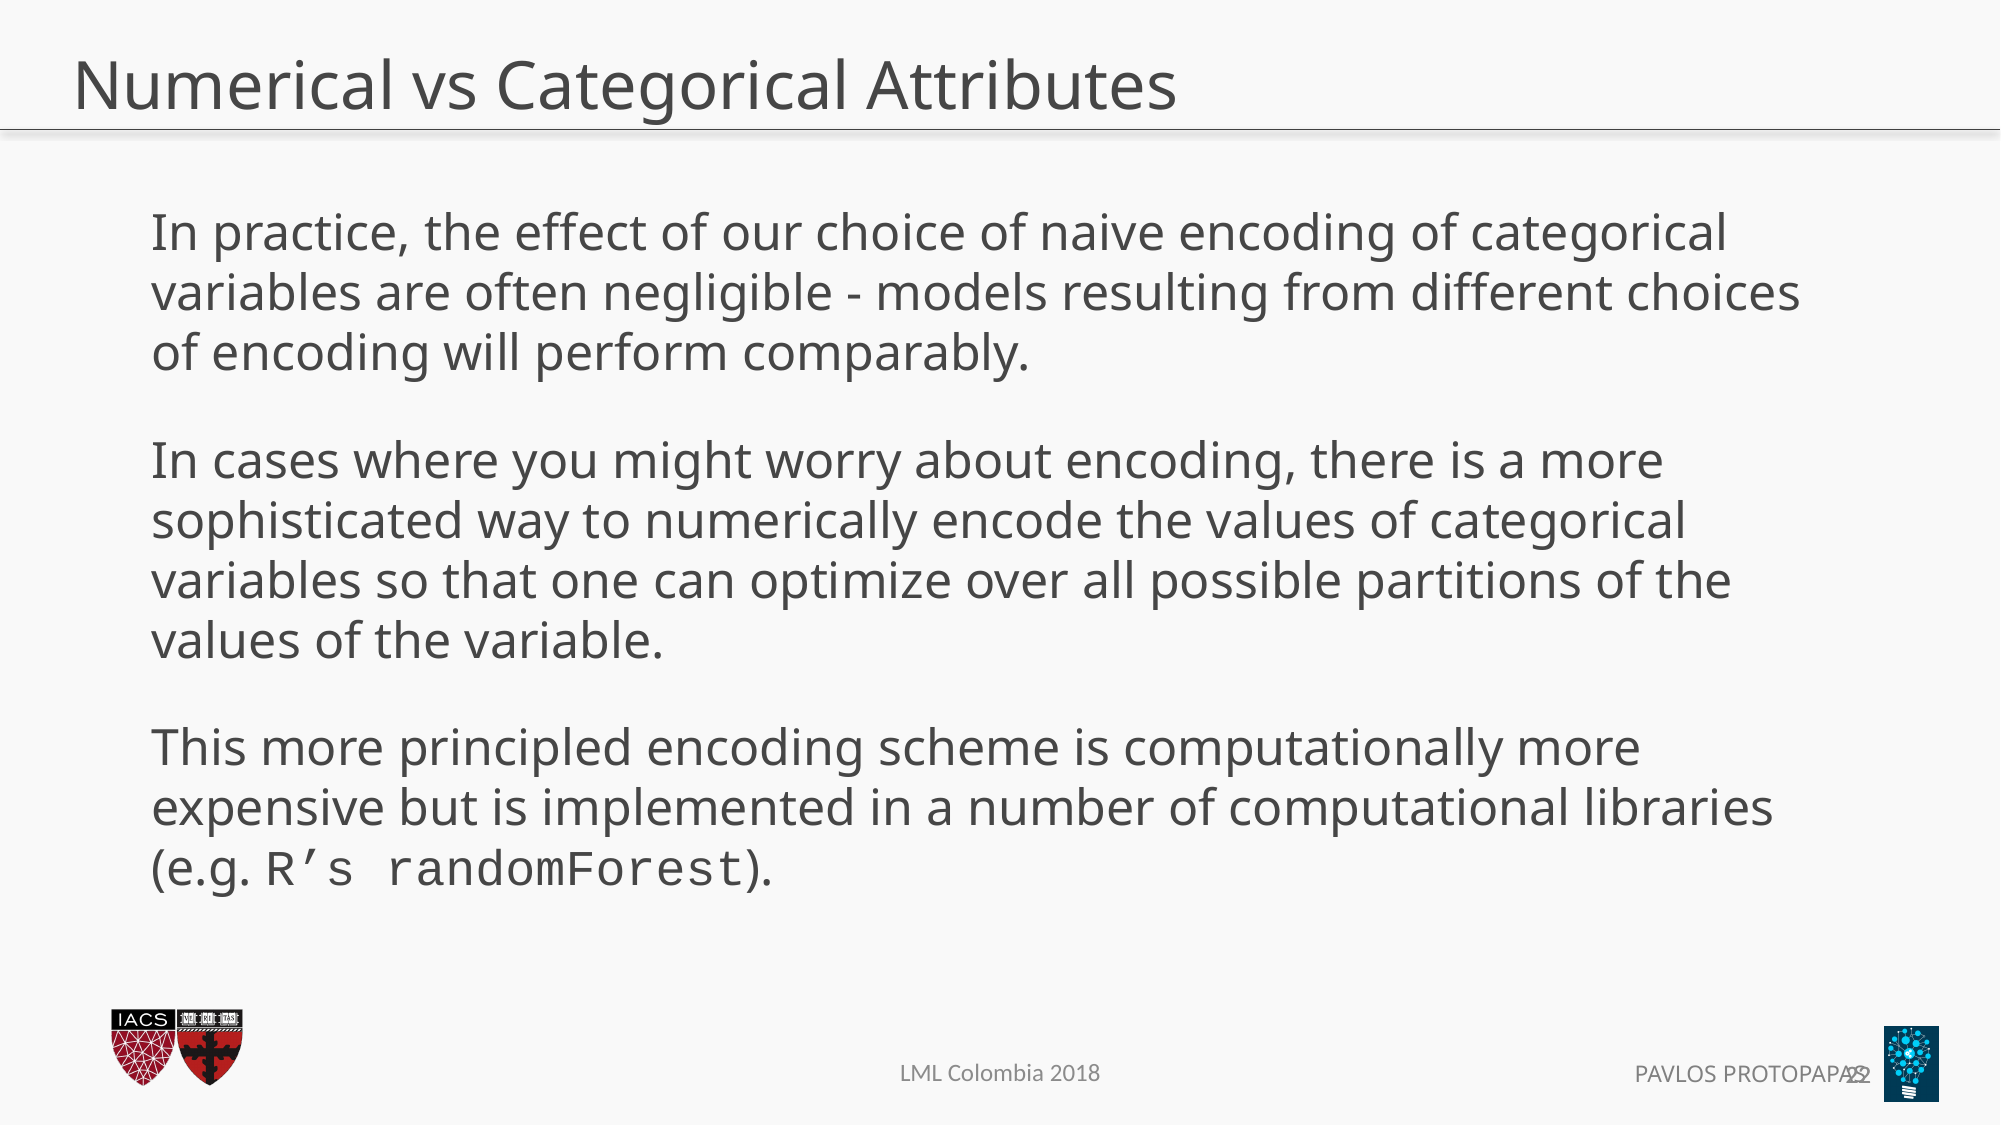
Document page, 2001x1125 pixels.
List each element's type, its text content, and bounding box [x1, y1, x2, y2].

picture [1903, 1086, 1915, 1098]
picture [1905, 1049, 1913, 1058]
slide_number 22 [1419, 1043, 1886, 1104]
list In practice, the effect of our choice of naive encoding of categorical variables are often negligible - models resulting from different choices of encoding will perform comparably. In cases where you might worry about encoding, there is a more sophisticated way to numerically encode the values of categorical variables so that one can optimize over all possible partitions of the values of the variable. This more principled encoding scheme is computationally more expensive but is implemented in a number of computational libraries (e.g. R’s randomForest). [136, 193, 1831, 540]
title Numerical vs Categorical Attributes [57, 35, 1943, 162]
picture [109, 1009, 243, 1086]
